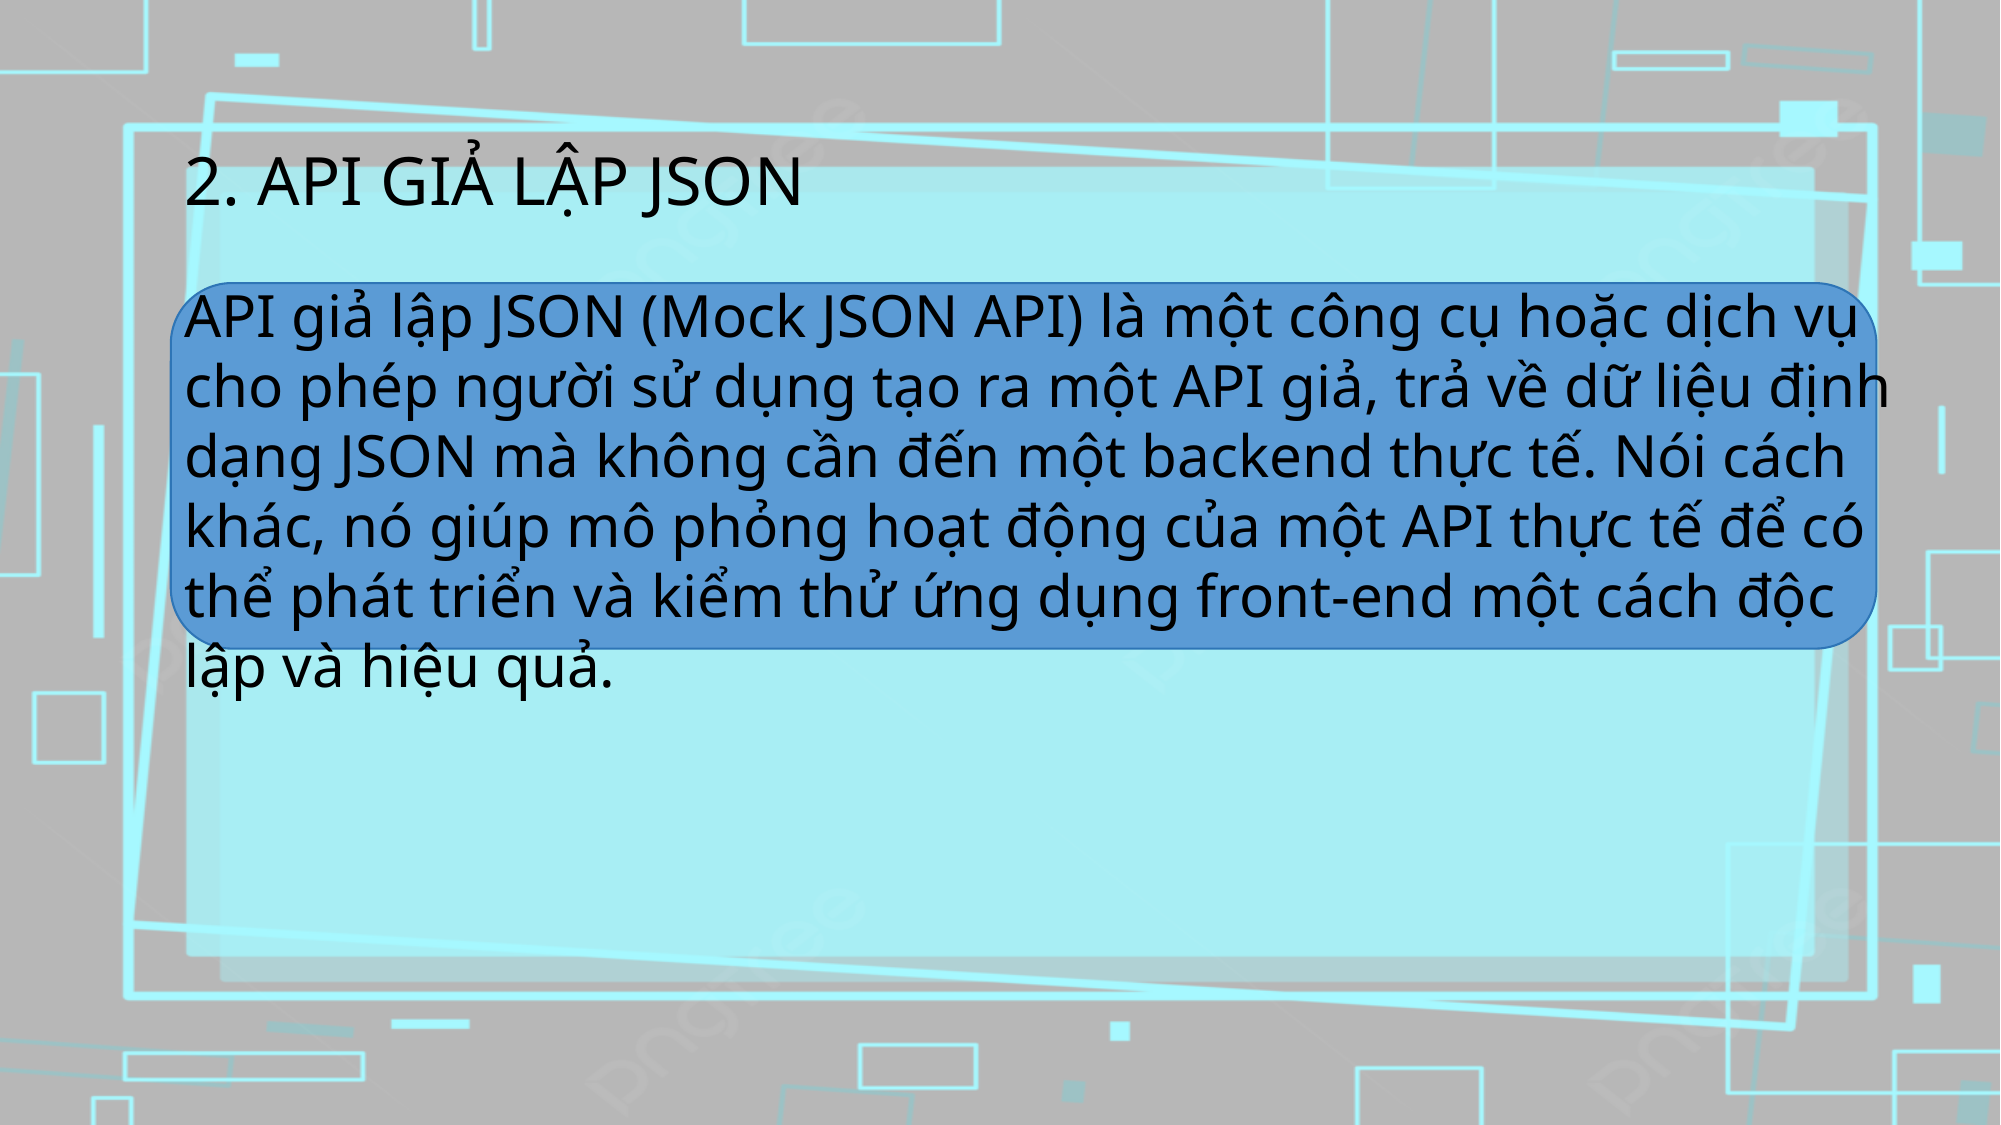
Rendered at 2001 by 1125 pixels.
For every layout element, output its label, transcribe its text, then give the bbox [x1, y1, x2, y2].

text_box API giả lập JSON (Mock JSON API) là một công cụ hoặc dịch vụ cho phép người sử dụng tạo ra một API giả, trả về dữ liệu định dạng JSON mà không cần đến một backend thực tế. Nói cách khác, nó giúp mô phỏng hoạt động của một API thực tế để có thể phát triển và kiểm thử ứng dụng front-end một cách độc lập và hiệu quả. [169, 271, 1917, 777]
text_box 2. API GIẢ LẬP JSON [169, 131, 943, 226]
